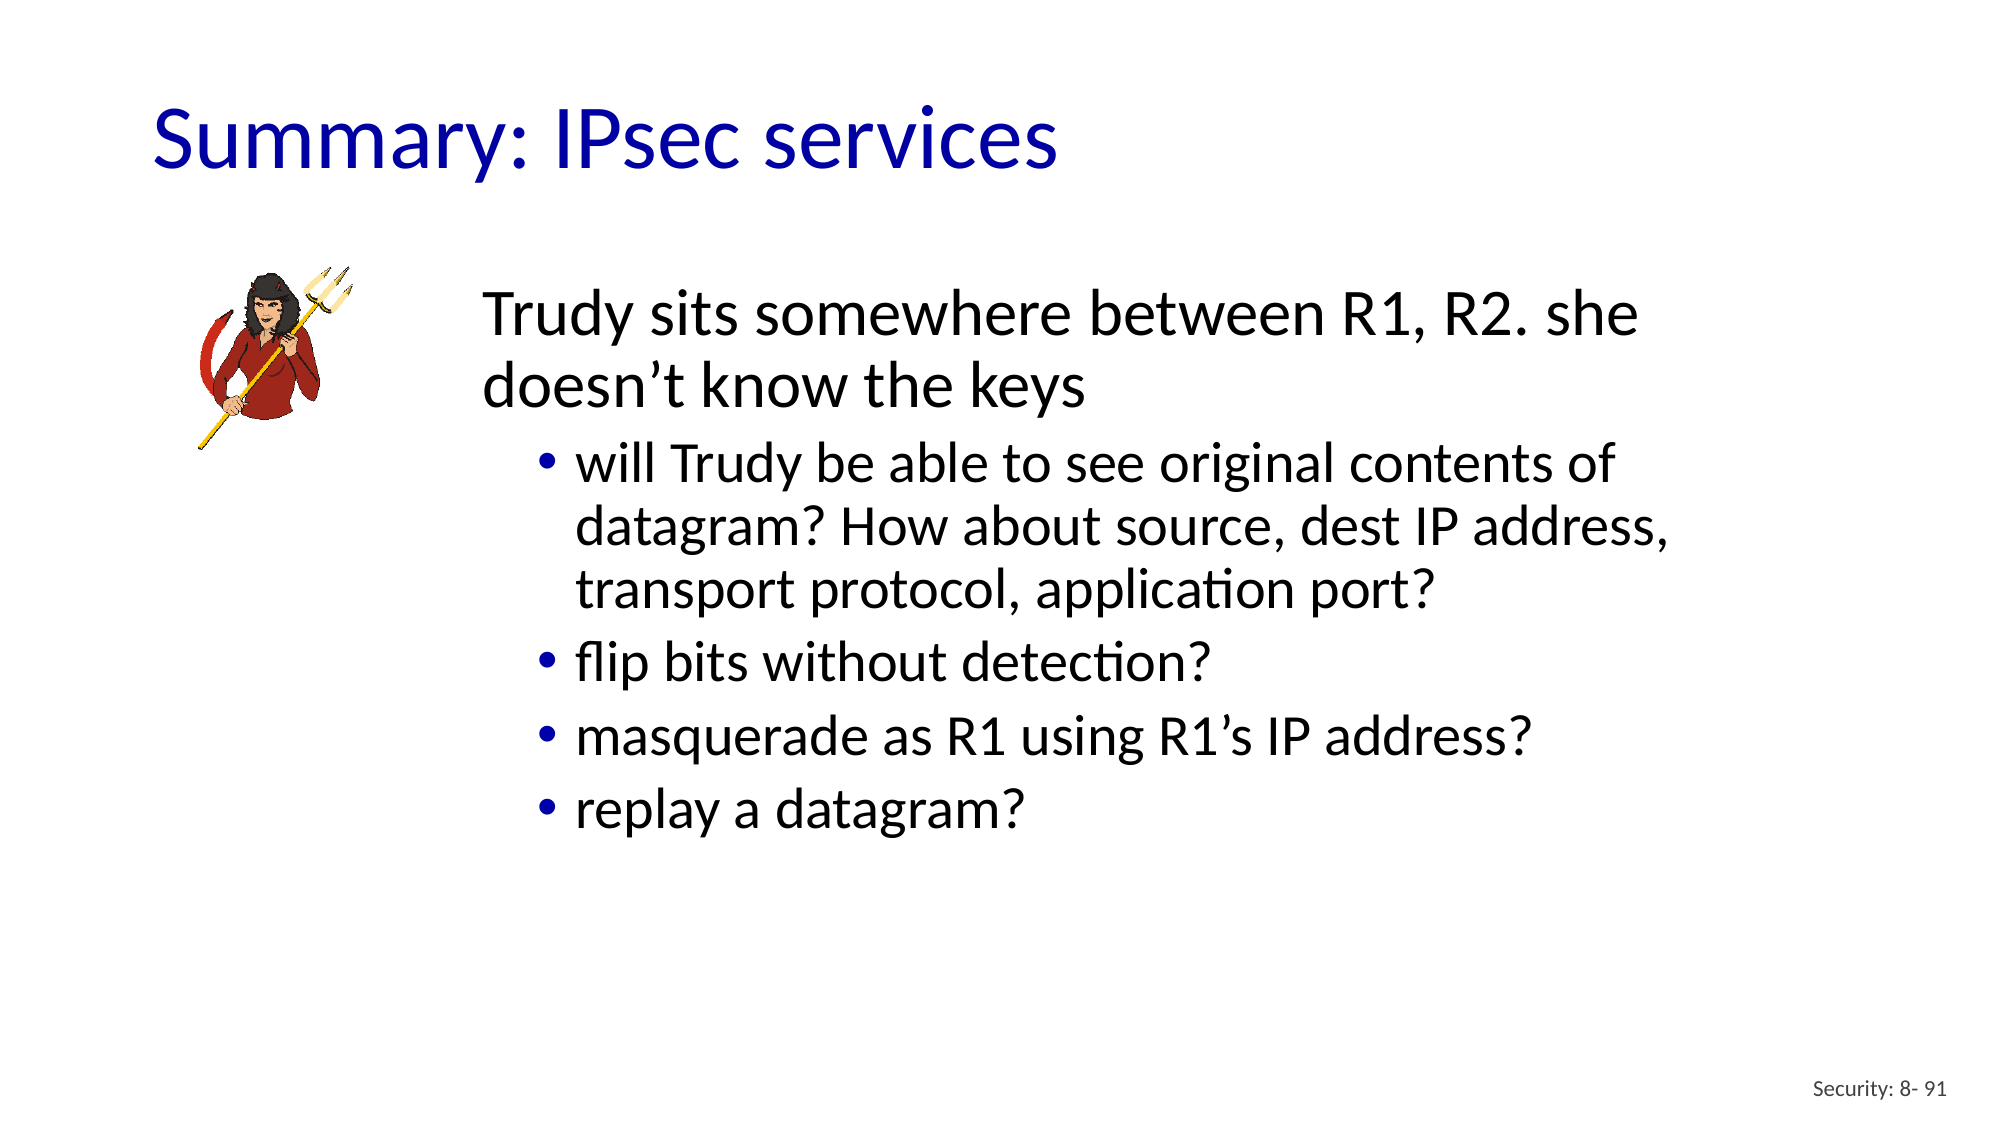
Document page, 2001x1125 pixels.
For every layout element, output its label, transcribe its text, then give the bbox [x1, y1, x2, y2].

text_box Summary: IPsec services [137, 65, 1863, 213]
list Trudy sits somewhere between R1, R2. she doesn’t know the keys will Trudy be able to see original contents of datagram? How about source, dest IP address, transport protocol, application port? flip bits without detection? masquerade as R1 using R1’s IP address? replay a datagram? [446, 270, 1722, 1034]
picture [198, 266, 353, 450]
slide_number Security: 8- 91 [1512, 1056, 1963, 1117]
